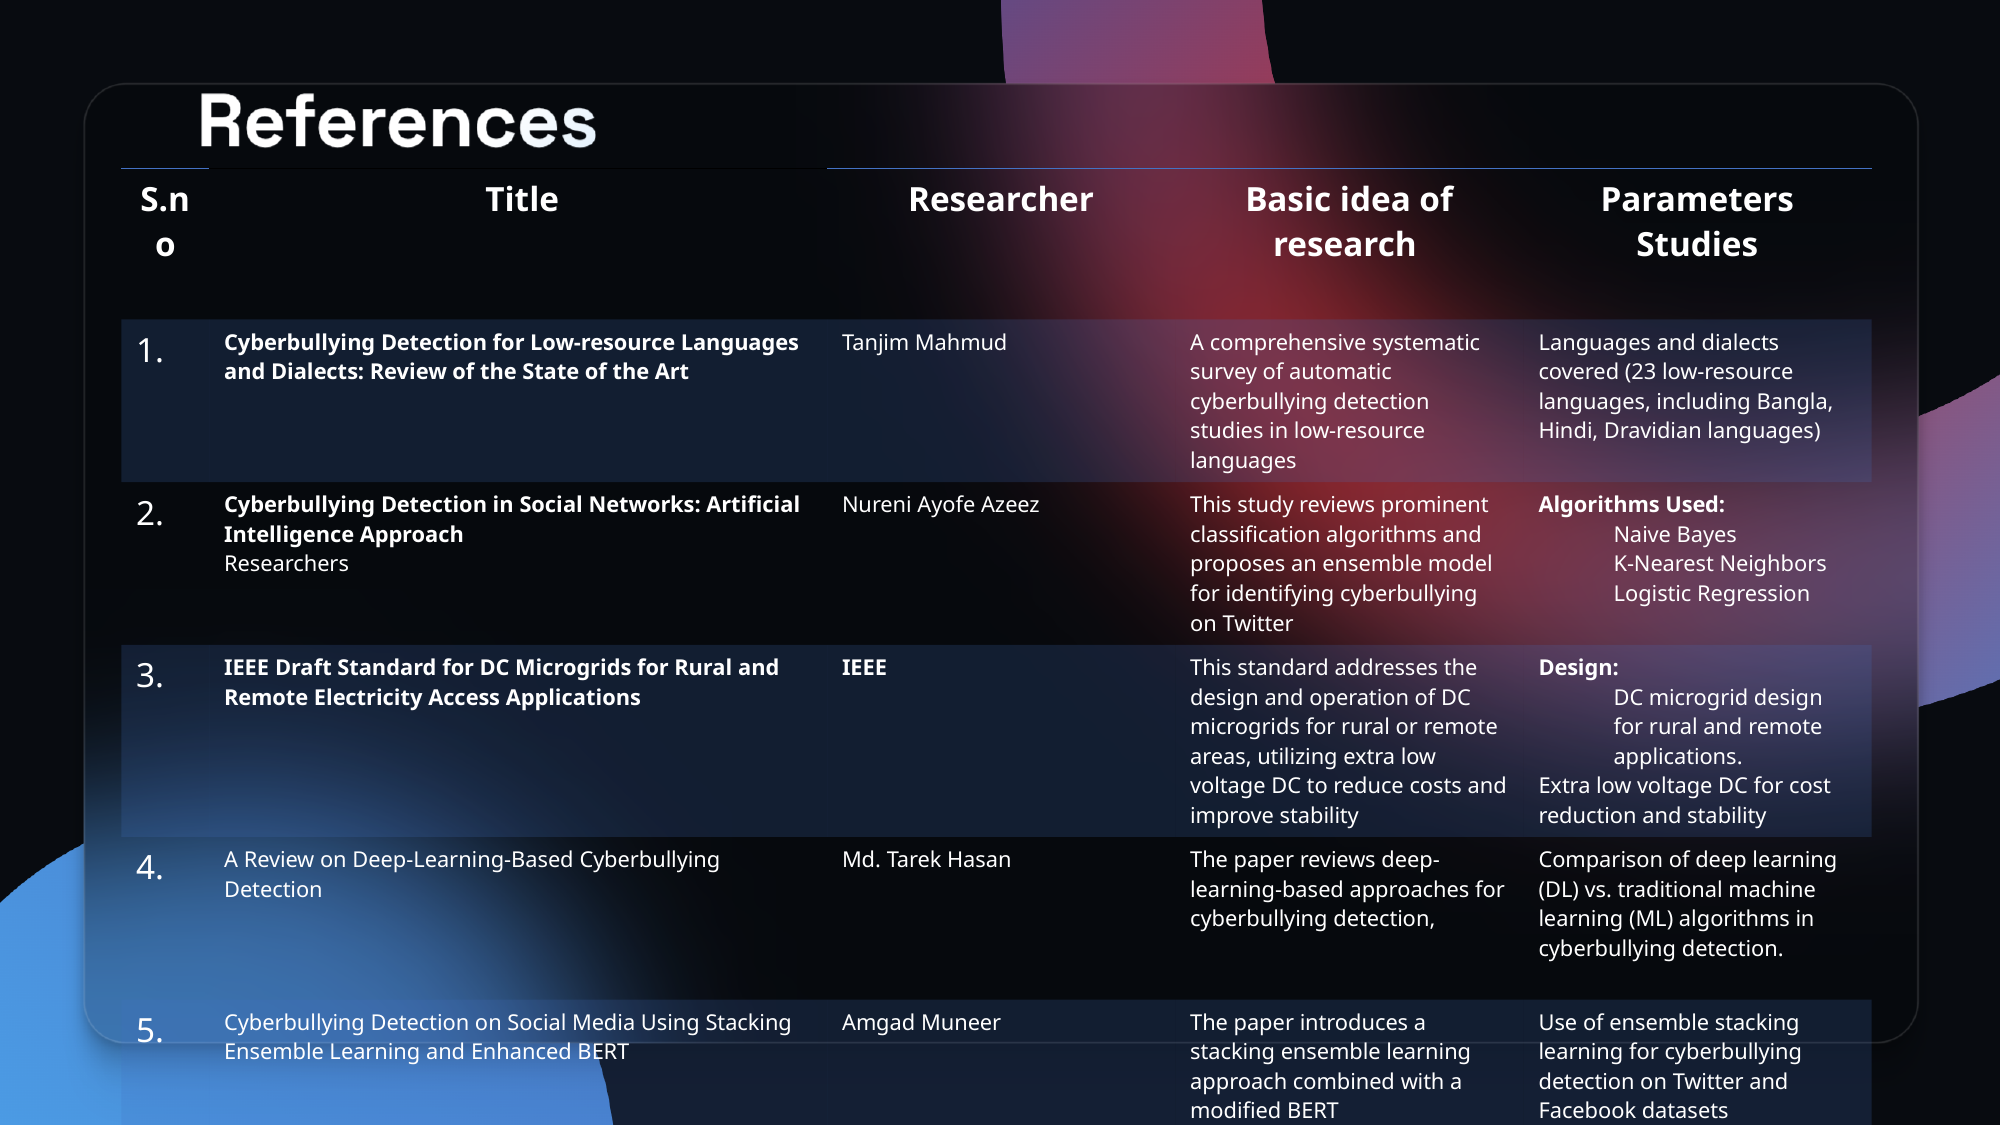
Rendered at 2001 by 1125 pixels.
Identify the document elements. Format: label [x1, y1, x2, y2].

list [0, 0, 2000, 1125]
